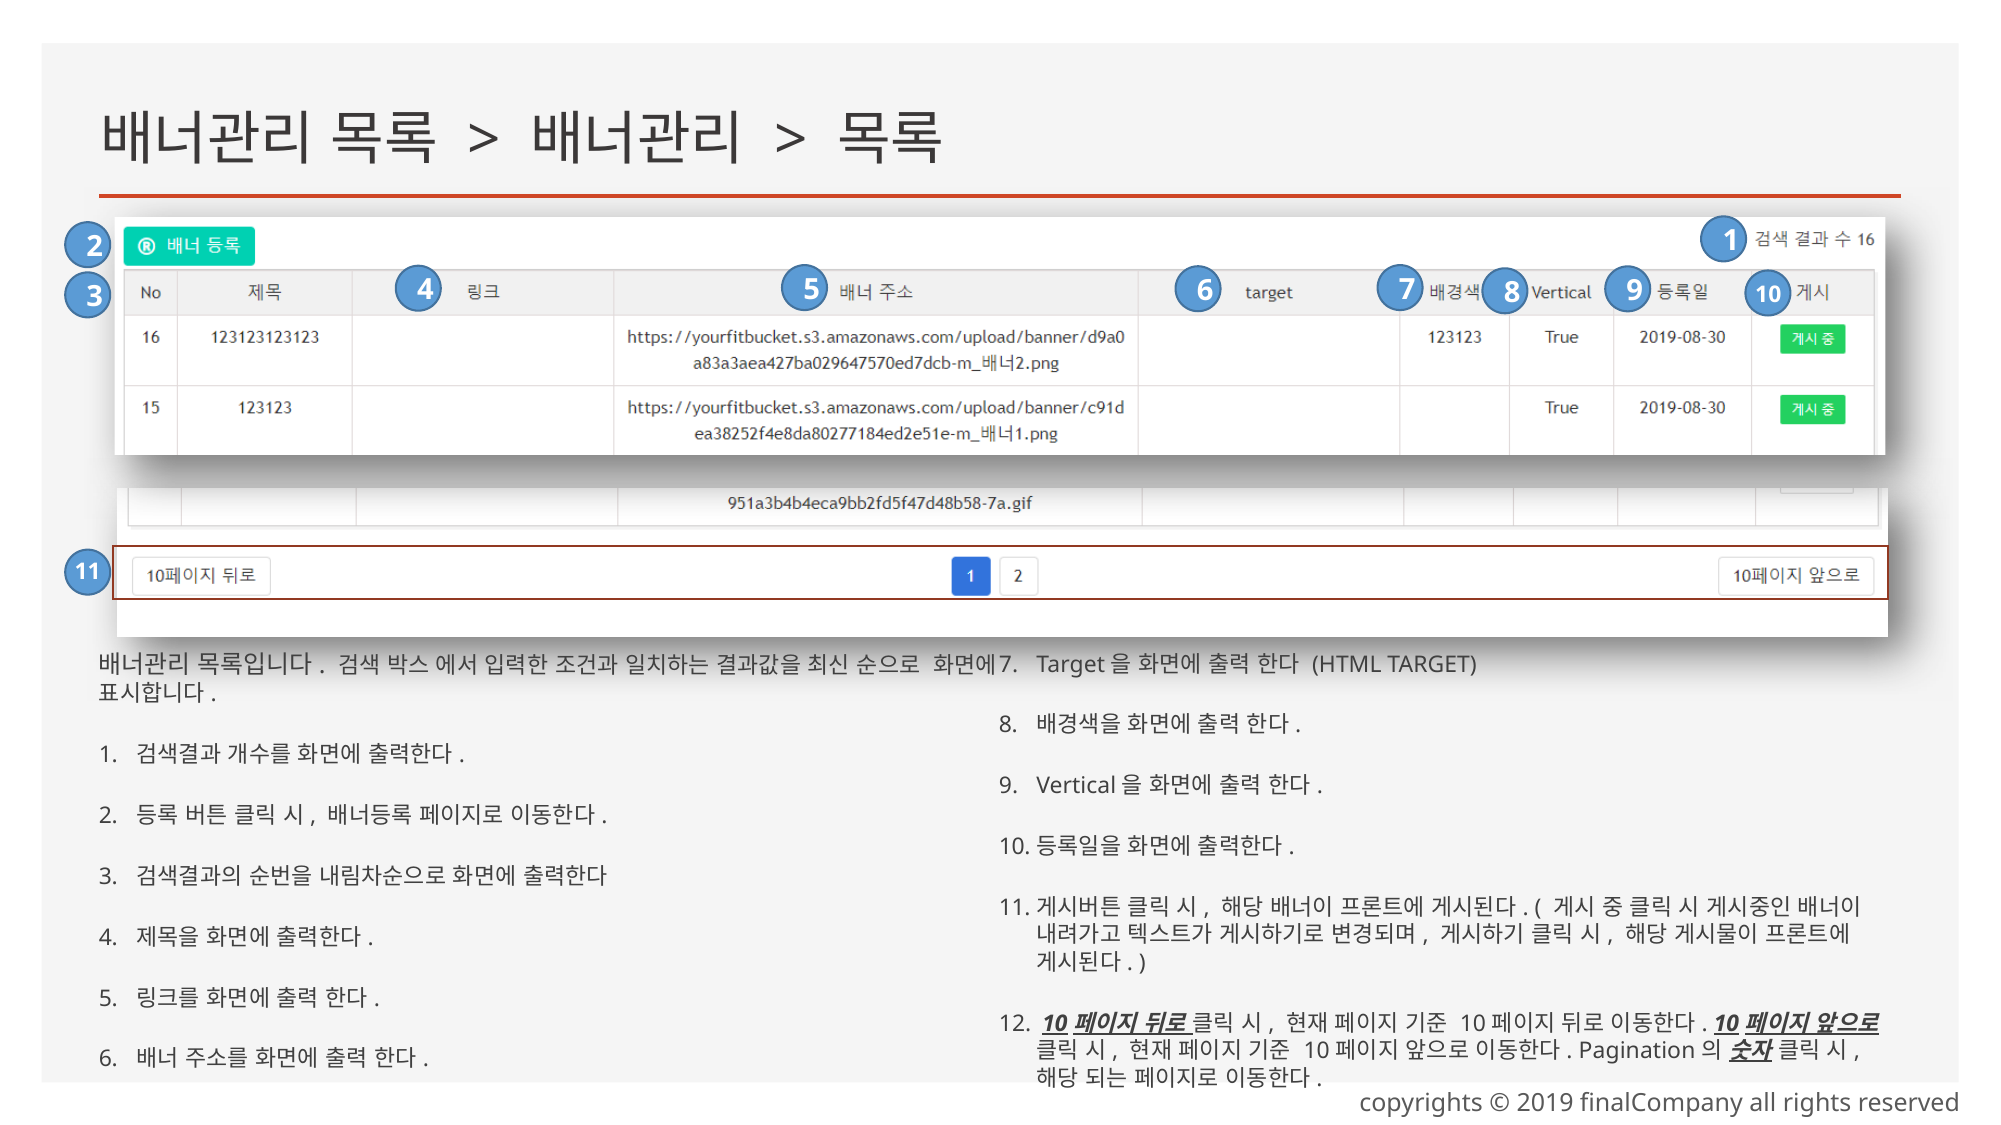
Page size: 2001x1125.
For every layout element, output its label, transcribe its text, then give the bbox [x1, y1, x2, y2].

title 배너관리 목록 > 배너관리 > 목록 [85, 73, 1447, 179]
text_box [112, 592, 117, 600]
text_box 3 [64, 271, 112, 319]
text_box 배너관리 목록입니다. 검색 박스 에서 입력한 조건과 일치하는 결과값을 최신 순으로 화면에 표시합니다. 검색결과 개수를 화면에 출력한다. 등록 버튼 클릭 시, 배너등록 페이지로 이동한다. 검색결과의 순번을 내림차순으로 화면에 출력한다 제목을 화면에 출력한다. 링크를 화면에 출력 한다. 배너 주소를 화면에 출력 한다. Target을 화면에 출력 한다 (HTML TARGET) 배경색을 화면에 출력 한다. Vertical을 화면에 출력 한다. 등록일을 화면에 출력한다. 게시버튼 클릭 시, 해당 배너이 프론트에 게시된다. ( 게시 중 클릭 시 게시중인 배너이 내려가고 텍스트가 게시하기로 변경되며, 게시하기 클릭 시, 해당 게시물이 프론트에 게시된다. ) 10페이지 뒤로 클릭 시, 현재 페이지 기준 10페이지 뒤로 이동한다. 10페이지 앞으로 클릭 시, 현재 페이지 기준 10페이지 앞으로 이동한다. Pagination의 숫자 클릭 시, 해당 되는 페이지로 이동한다. [83, 641, 1914, 1100]
text_box [75, 592, 101, 596]
text_box copyrights © 2019 finalCompany all rights reserved [1184, 1071, 2000, 1125]
text_box 2 [64, 221, 112, 269]
picture [114, 217, 1886, 455]
picture [117, 488, 1888, 637]
text_box 11 [59, 549, 117, 592]
